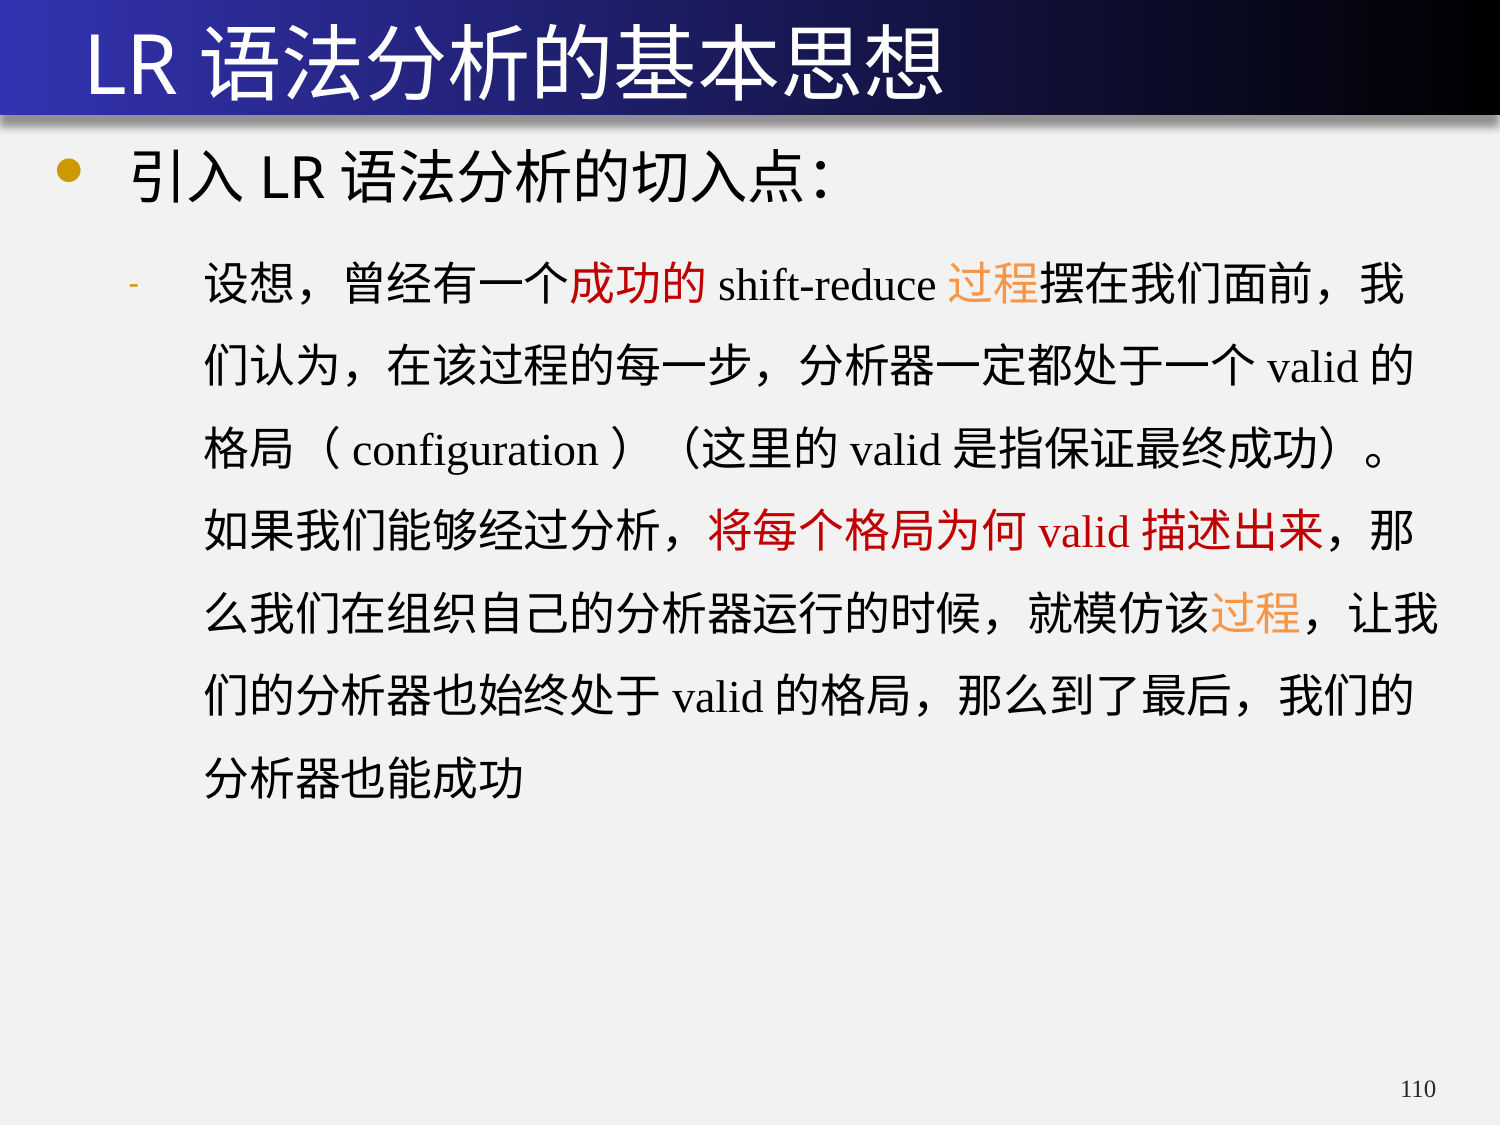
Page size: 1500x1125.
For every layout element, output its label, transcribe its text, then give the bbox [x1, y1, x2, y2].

title LR语法分析的基本思想 [81, 9, 1262, 124]
text_box 引入LR语法分析的切入点： 设想，曾经有一个成功的shift-reduce过程摆在我们面前，我们认为，在该过程的每一步，分析器一定都处于一个valid的格局（configuration）（这里的valid是指保证最终成功）。如果我们能够经过分析，将每个格局为何valid描述出来，那么我们在组织自己的分析器运行的时候，就模仿该过程，让我们的分析器也始终处于valid的格局，那么到了最后，我们的分析器也能成功 [51, 124, 1444, 805]
slide_number 109 [1368, 1077, 1482, 1103]
